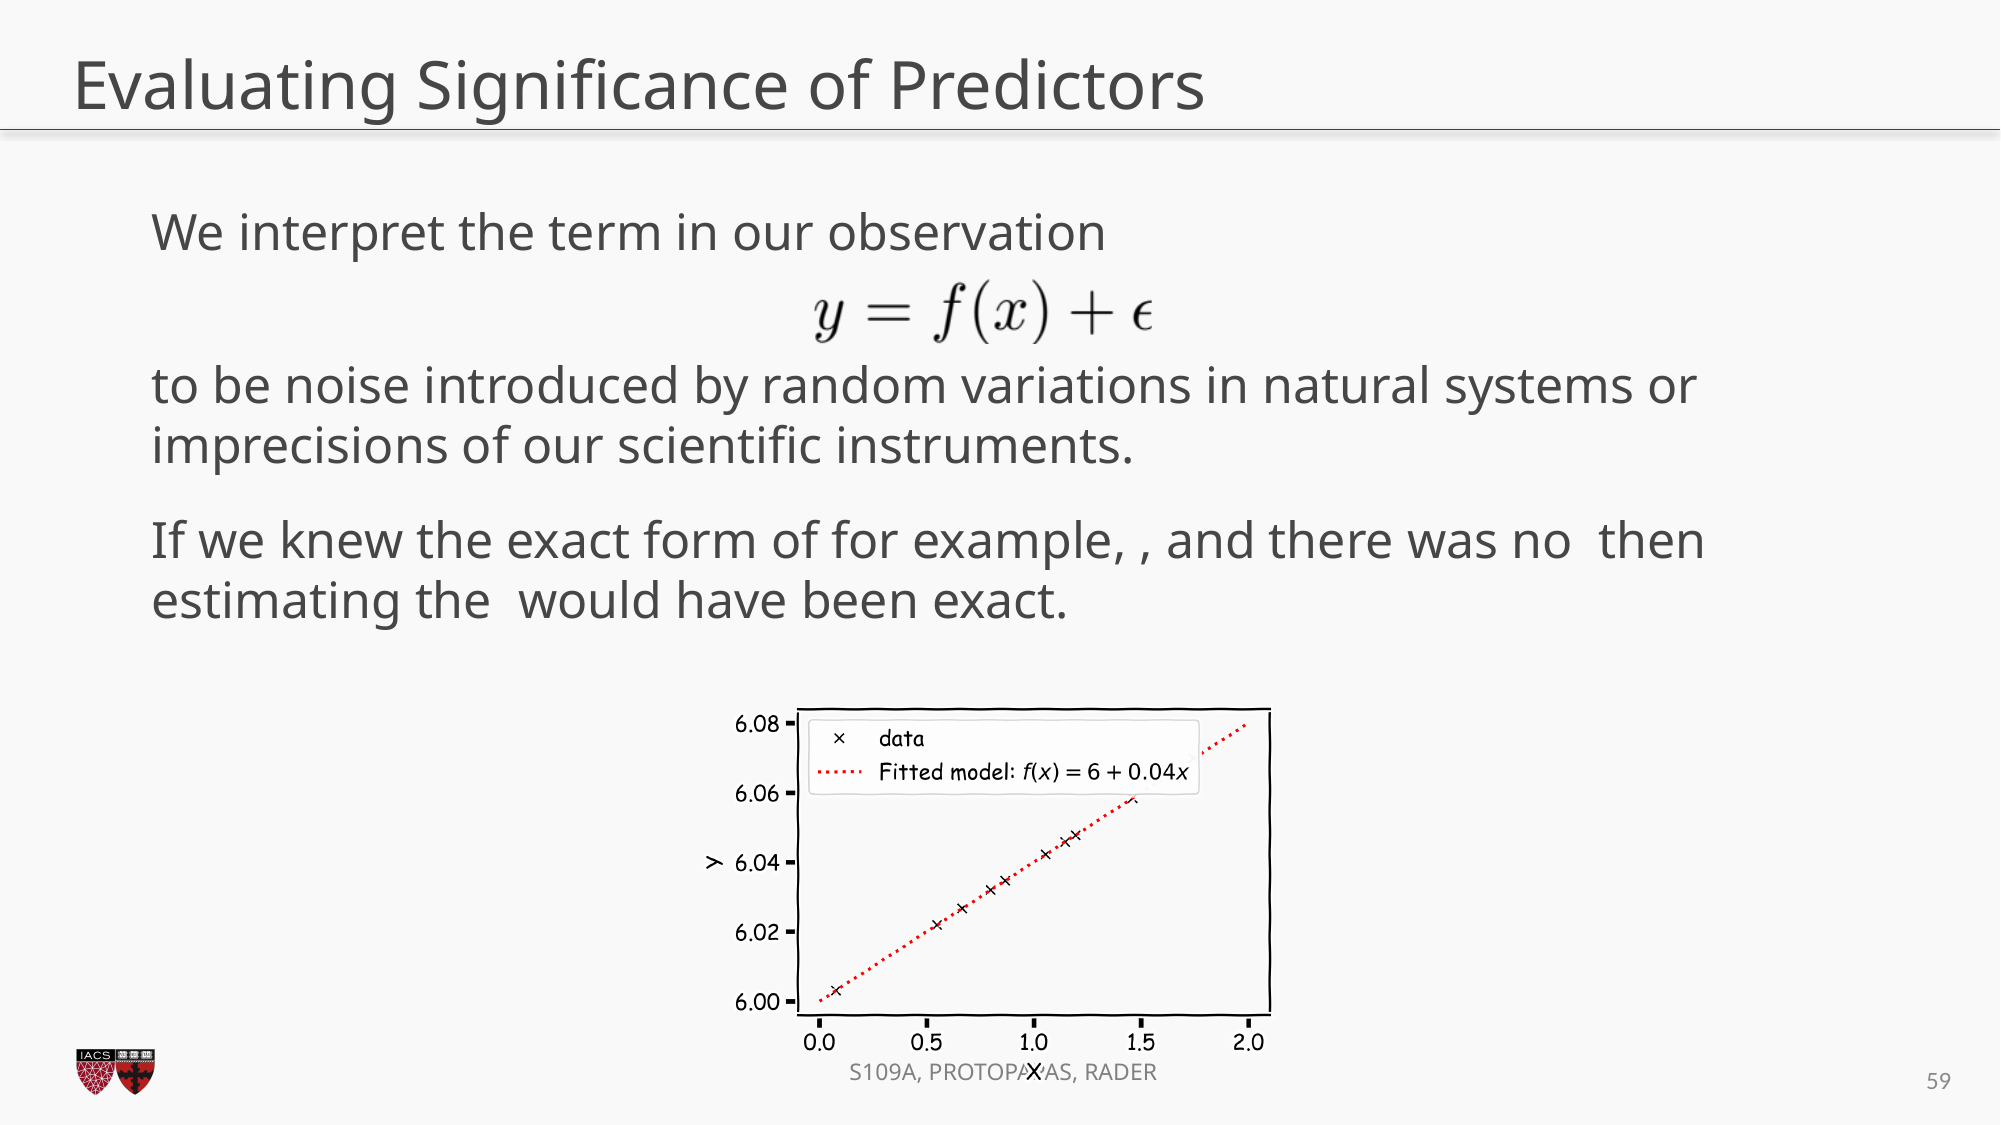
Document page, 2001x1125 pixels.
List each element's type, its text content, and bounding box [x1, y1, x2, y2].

slide_number 58 [1500, 1050, 1967, 1110]
picture [663, 655, 1337, 1106]
picture [814, 278, 1152, 344]
title Evaluating Significance of Predictors [57, 35, 1943, 162]
picture [75, 1049, 155, 1095]
